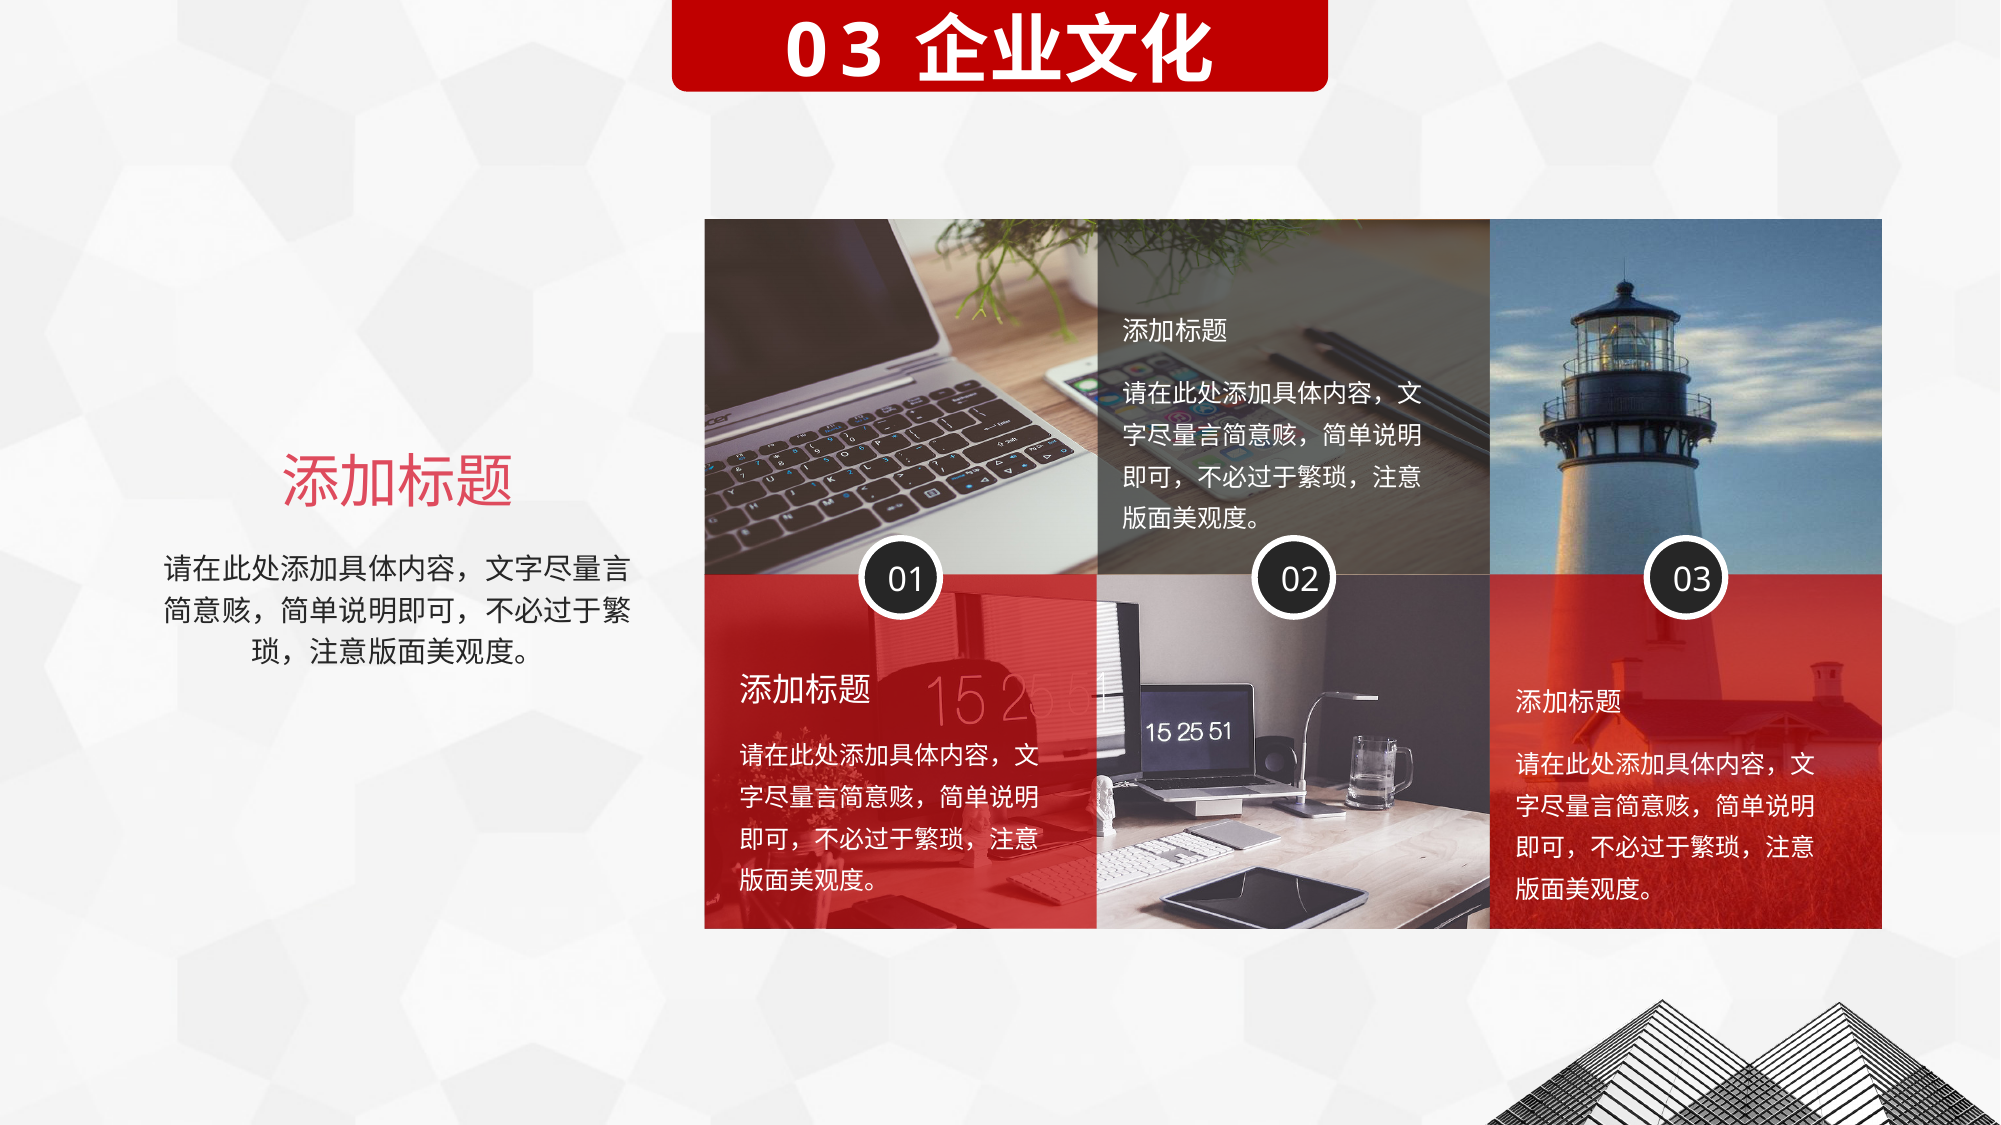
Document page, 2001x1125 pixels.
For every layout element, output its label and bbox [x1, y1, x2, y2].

text_box [149, 443, 646, 729]
text_box [720, 657, 1102, 913]
picture [0, 0, 2000, 1125]
text_box [671, 0, 1329, 100]
text_box [1102, 303, 1485, 549]
text_box [1495, 673, 1878, 947]
